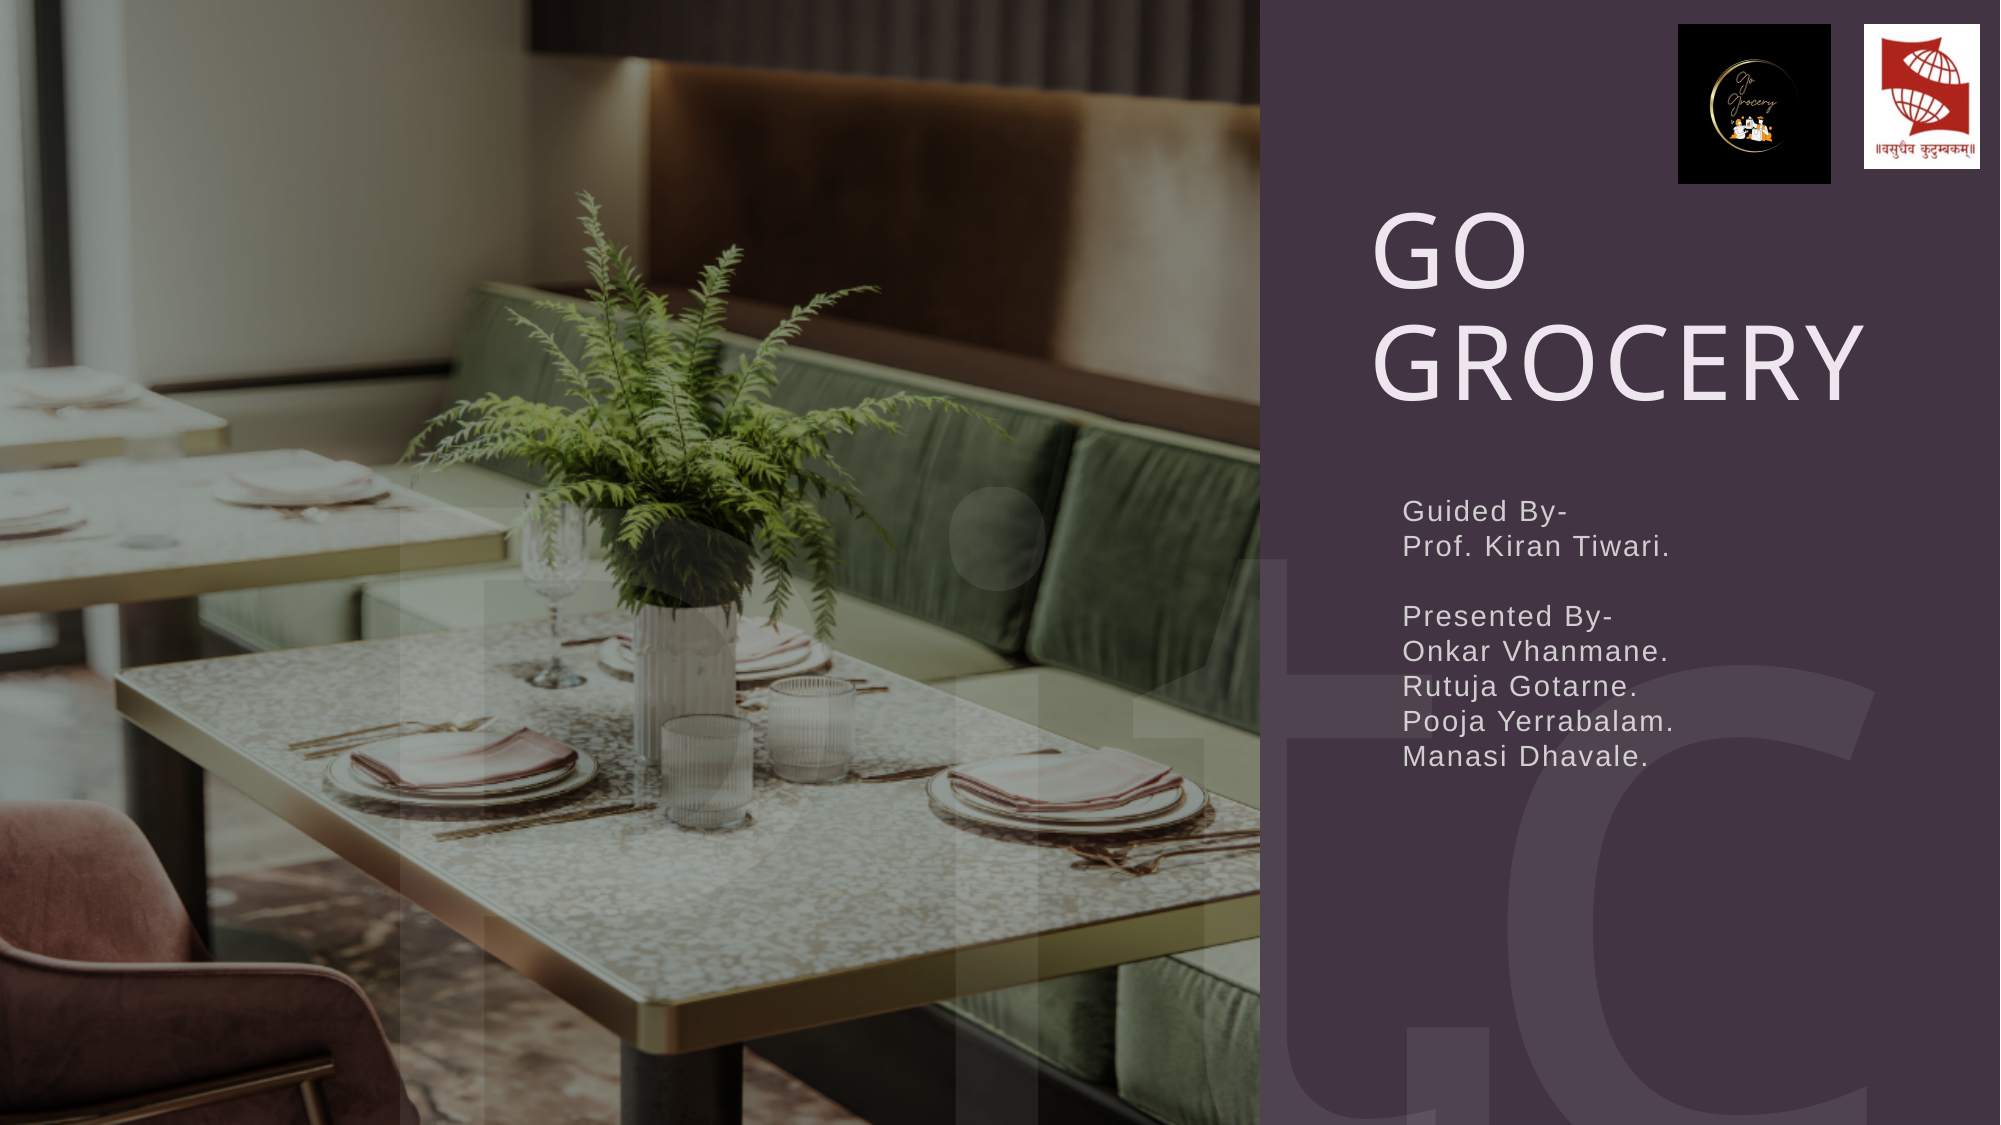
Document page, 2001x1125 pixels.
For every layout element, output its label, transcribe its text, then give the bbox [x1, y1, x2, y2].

subtitle Guided By- Prof. Kiran Tiwari. Presented By- Onkar Vhanmane. Rutuja Gotarne. Pooja Yerrabalam.​​ Manasi Dhavale. [1387, 484, 1739, 720]
picture [1678, 24, 1831, 184]
title Go grocery [1354, 38, 1910, 431]
picture [0, 0, 1260, 1125]
list Pitch [1260, 720, 1922, 1125]
picture [1864, 24, 1980, 169]
